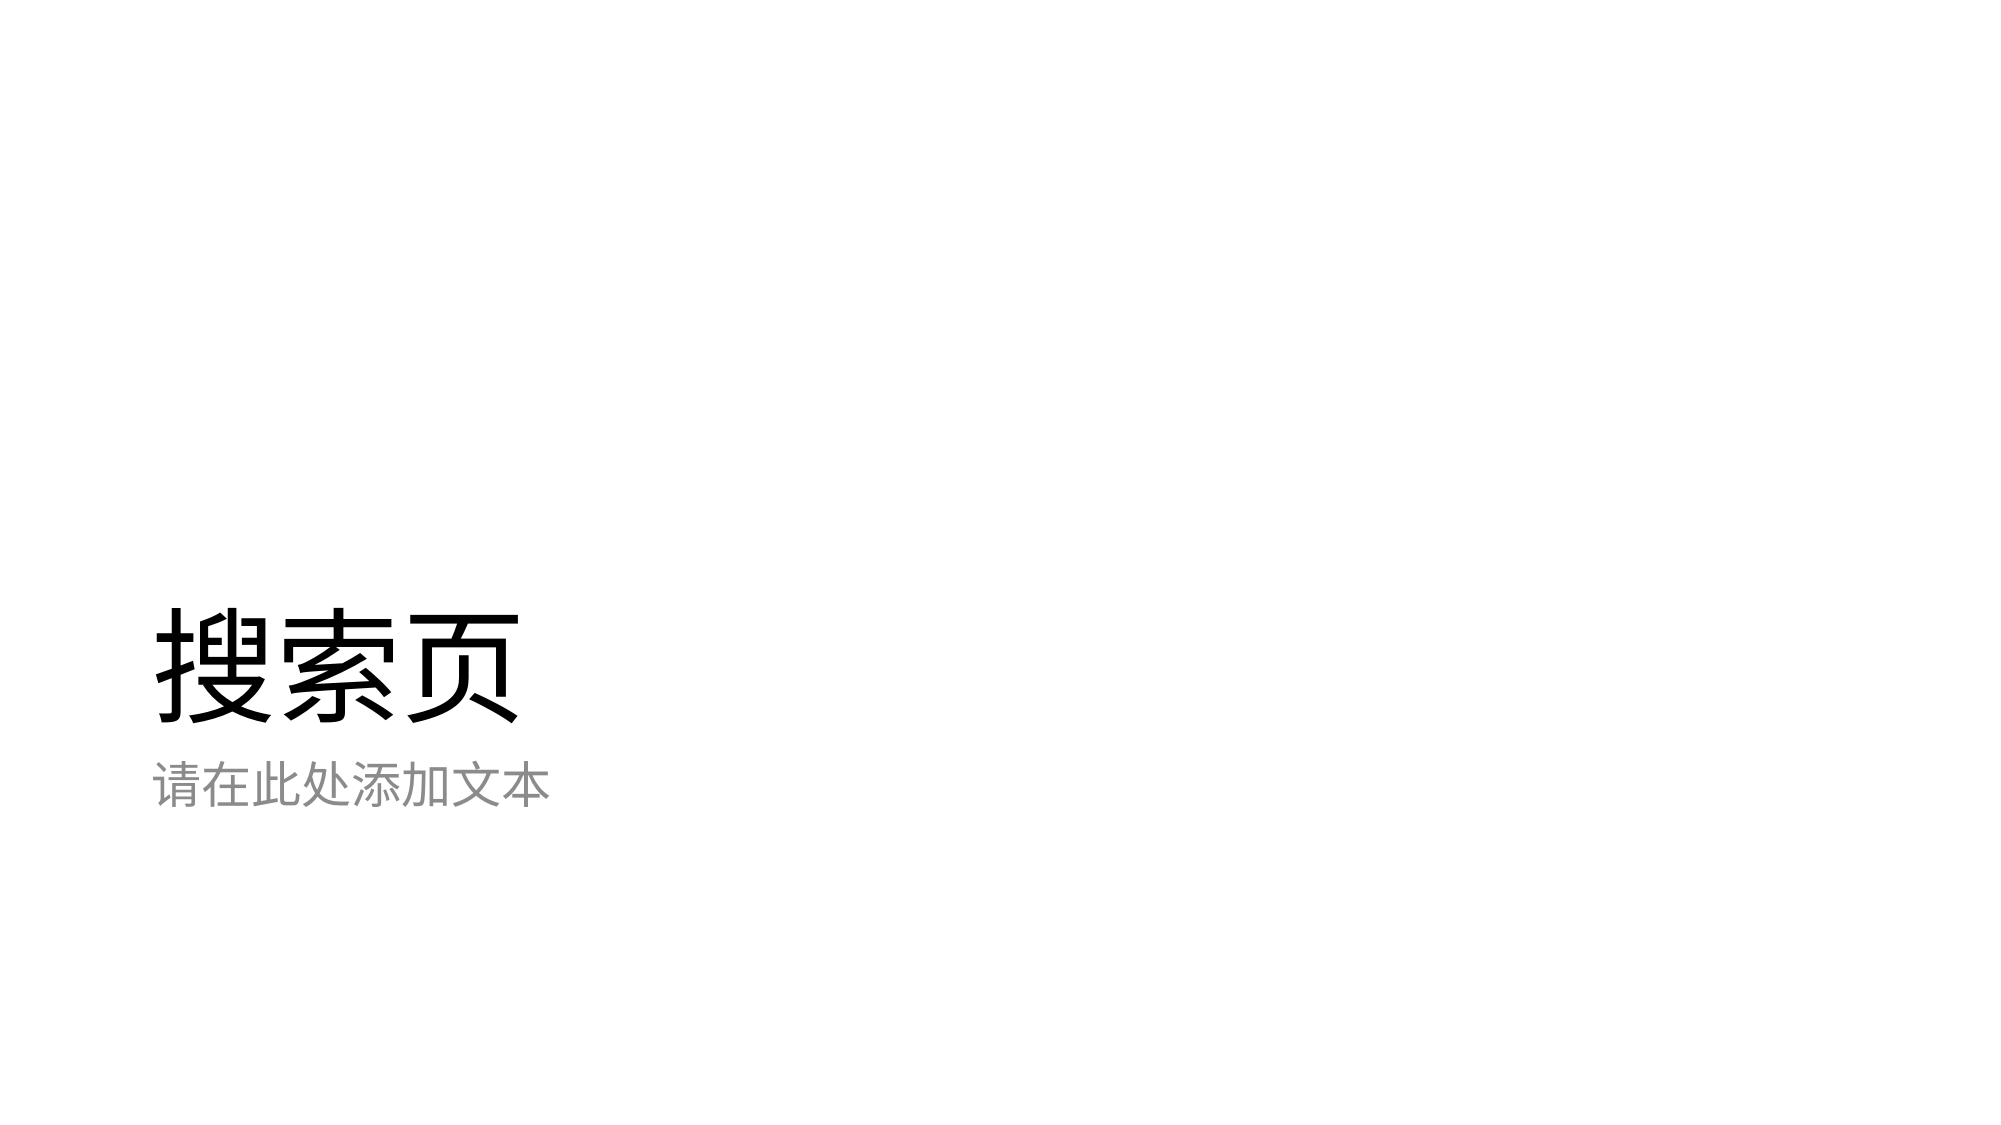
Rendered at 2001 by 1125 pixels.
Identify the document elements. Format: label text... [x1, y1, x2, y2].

list 请在此处添加文本 [136, 752, 1862, 999]
title 搜索页 [136, 280, 1862, 749]
